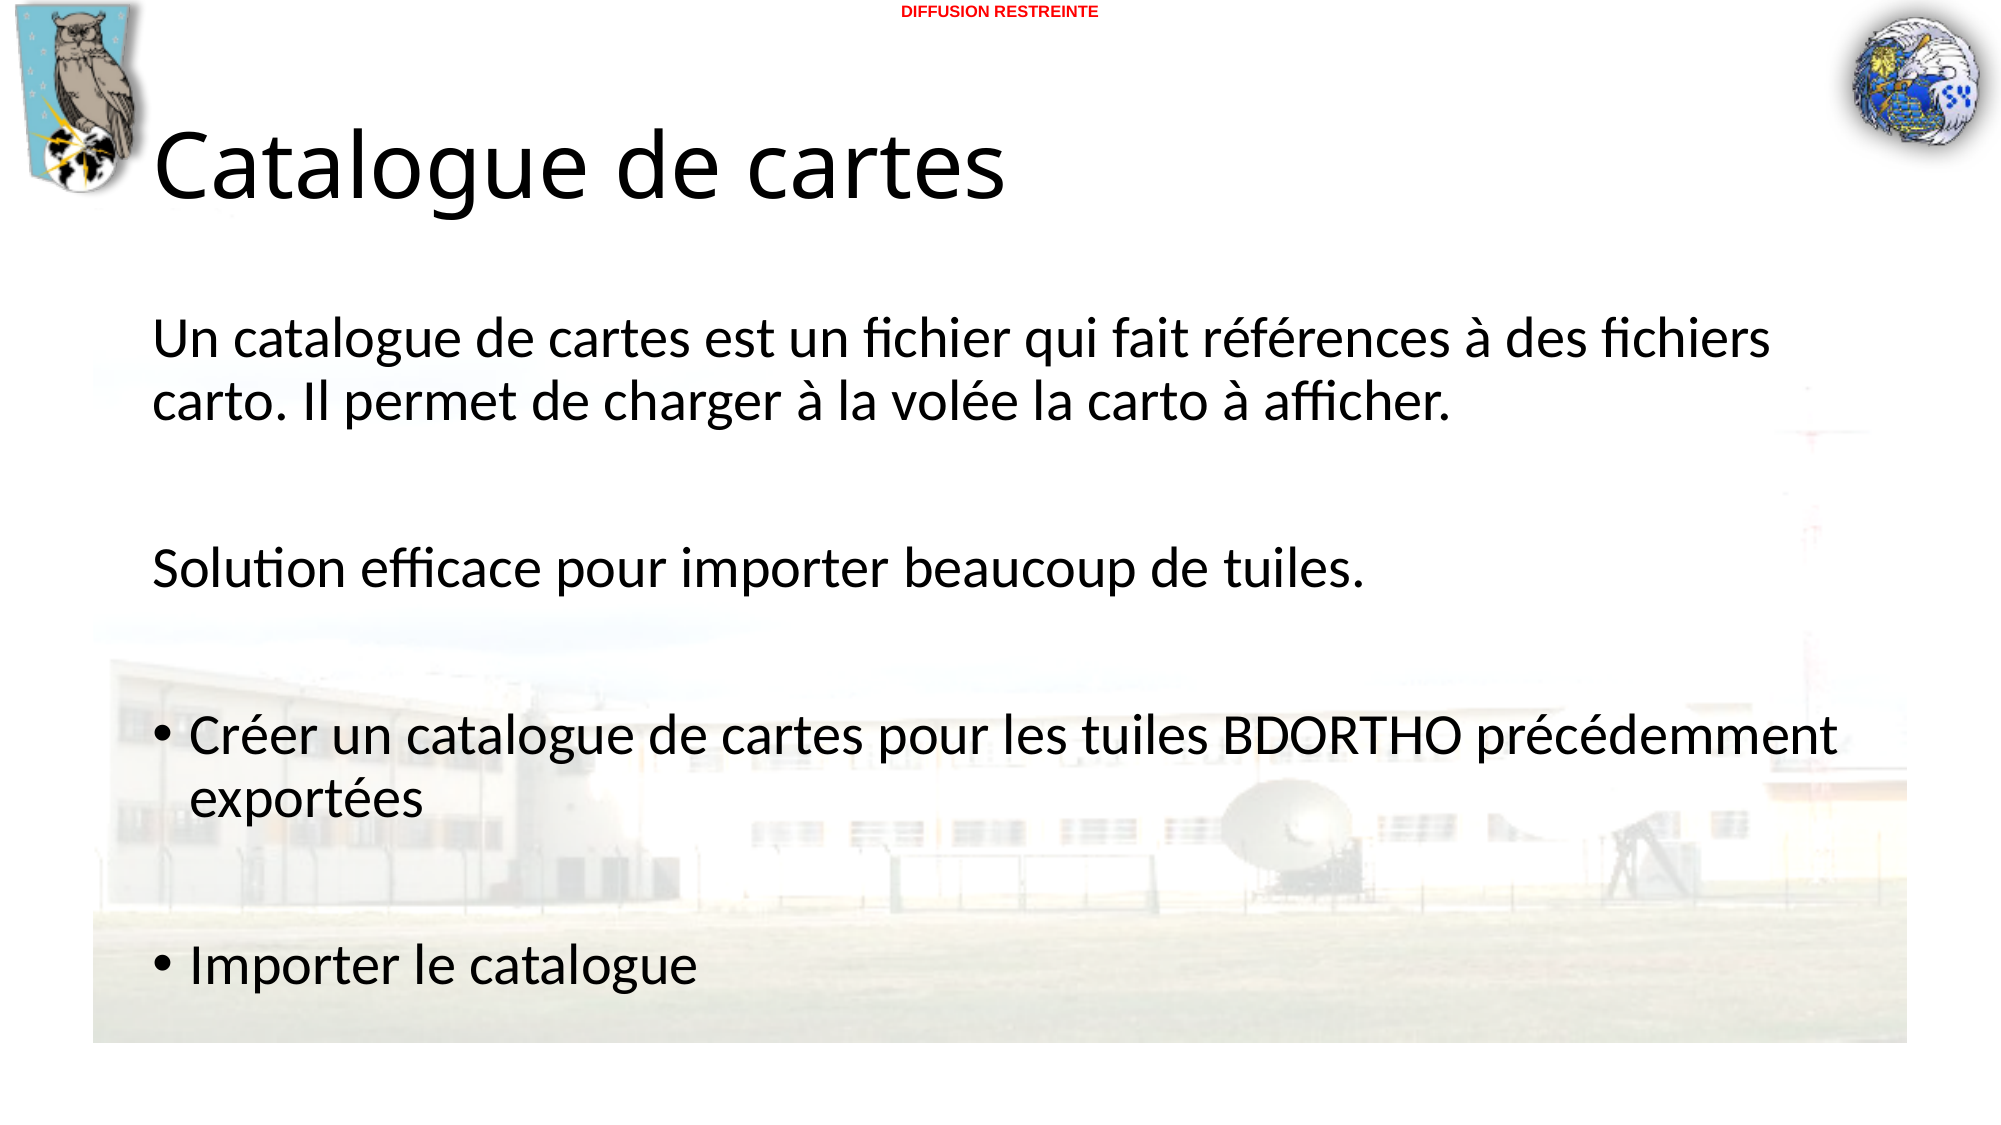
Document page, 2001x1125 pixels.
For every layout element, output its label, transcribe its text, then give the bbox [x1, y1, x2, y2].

picture [14, 4, 136, 193]
title Catalogue de cartes [137, 59, 1863, 278]
text_box [324, 262, 1675, 1005]
list Un catalogue de cartes est un fichier qui fait références à des fichiers carto. Il permet de charger à la volée la carto à afficher. Solution efficace pour importer beaucoup de tuiles. Créer un catalogue de cartes pour les tuiles BDORTHO précédemment exportées Importer le catalogue [137, 299, 1863, 1014]
picture [1850, 16, 1983, 147]
